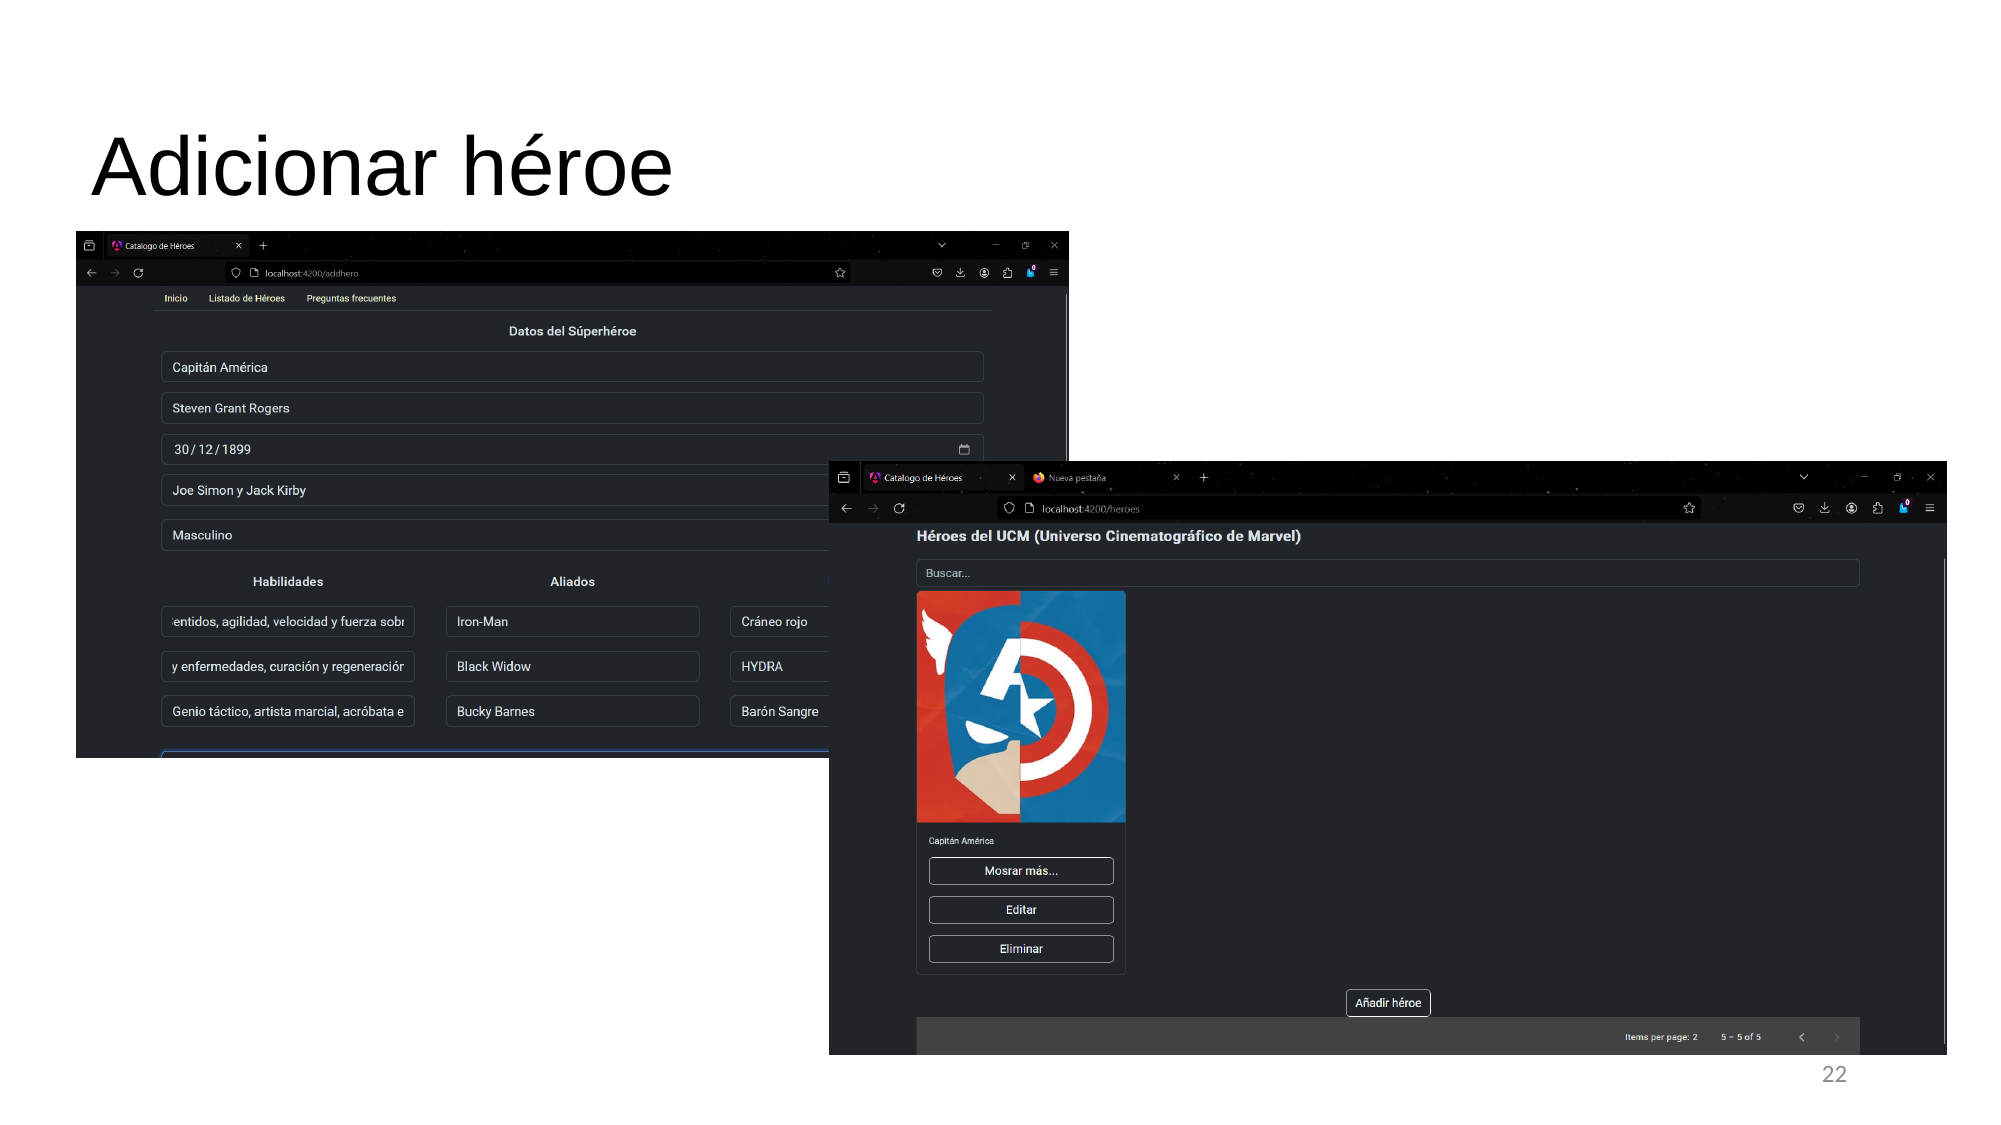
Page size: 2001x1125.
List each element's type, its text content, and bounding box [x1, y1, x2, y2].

title Adicionar héroe [76, 59, 1802, 278]
picture [76, 231, 1947, 1055]
slide_number 22 [1412, 1055, 1863, 1103]
